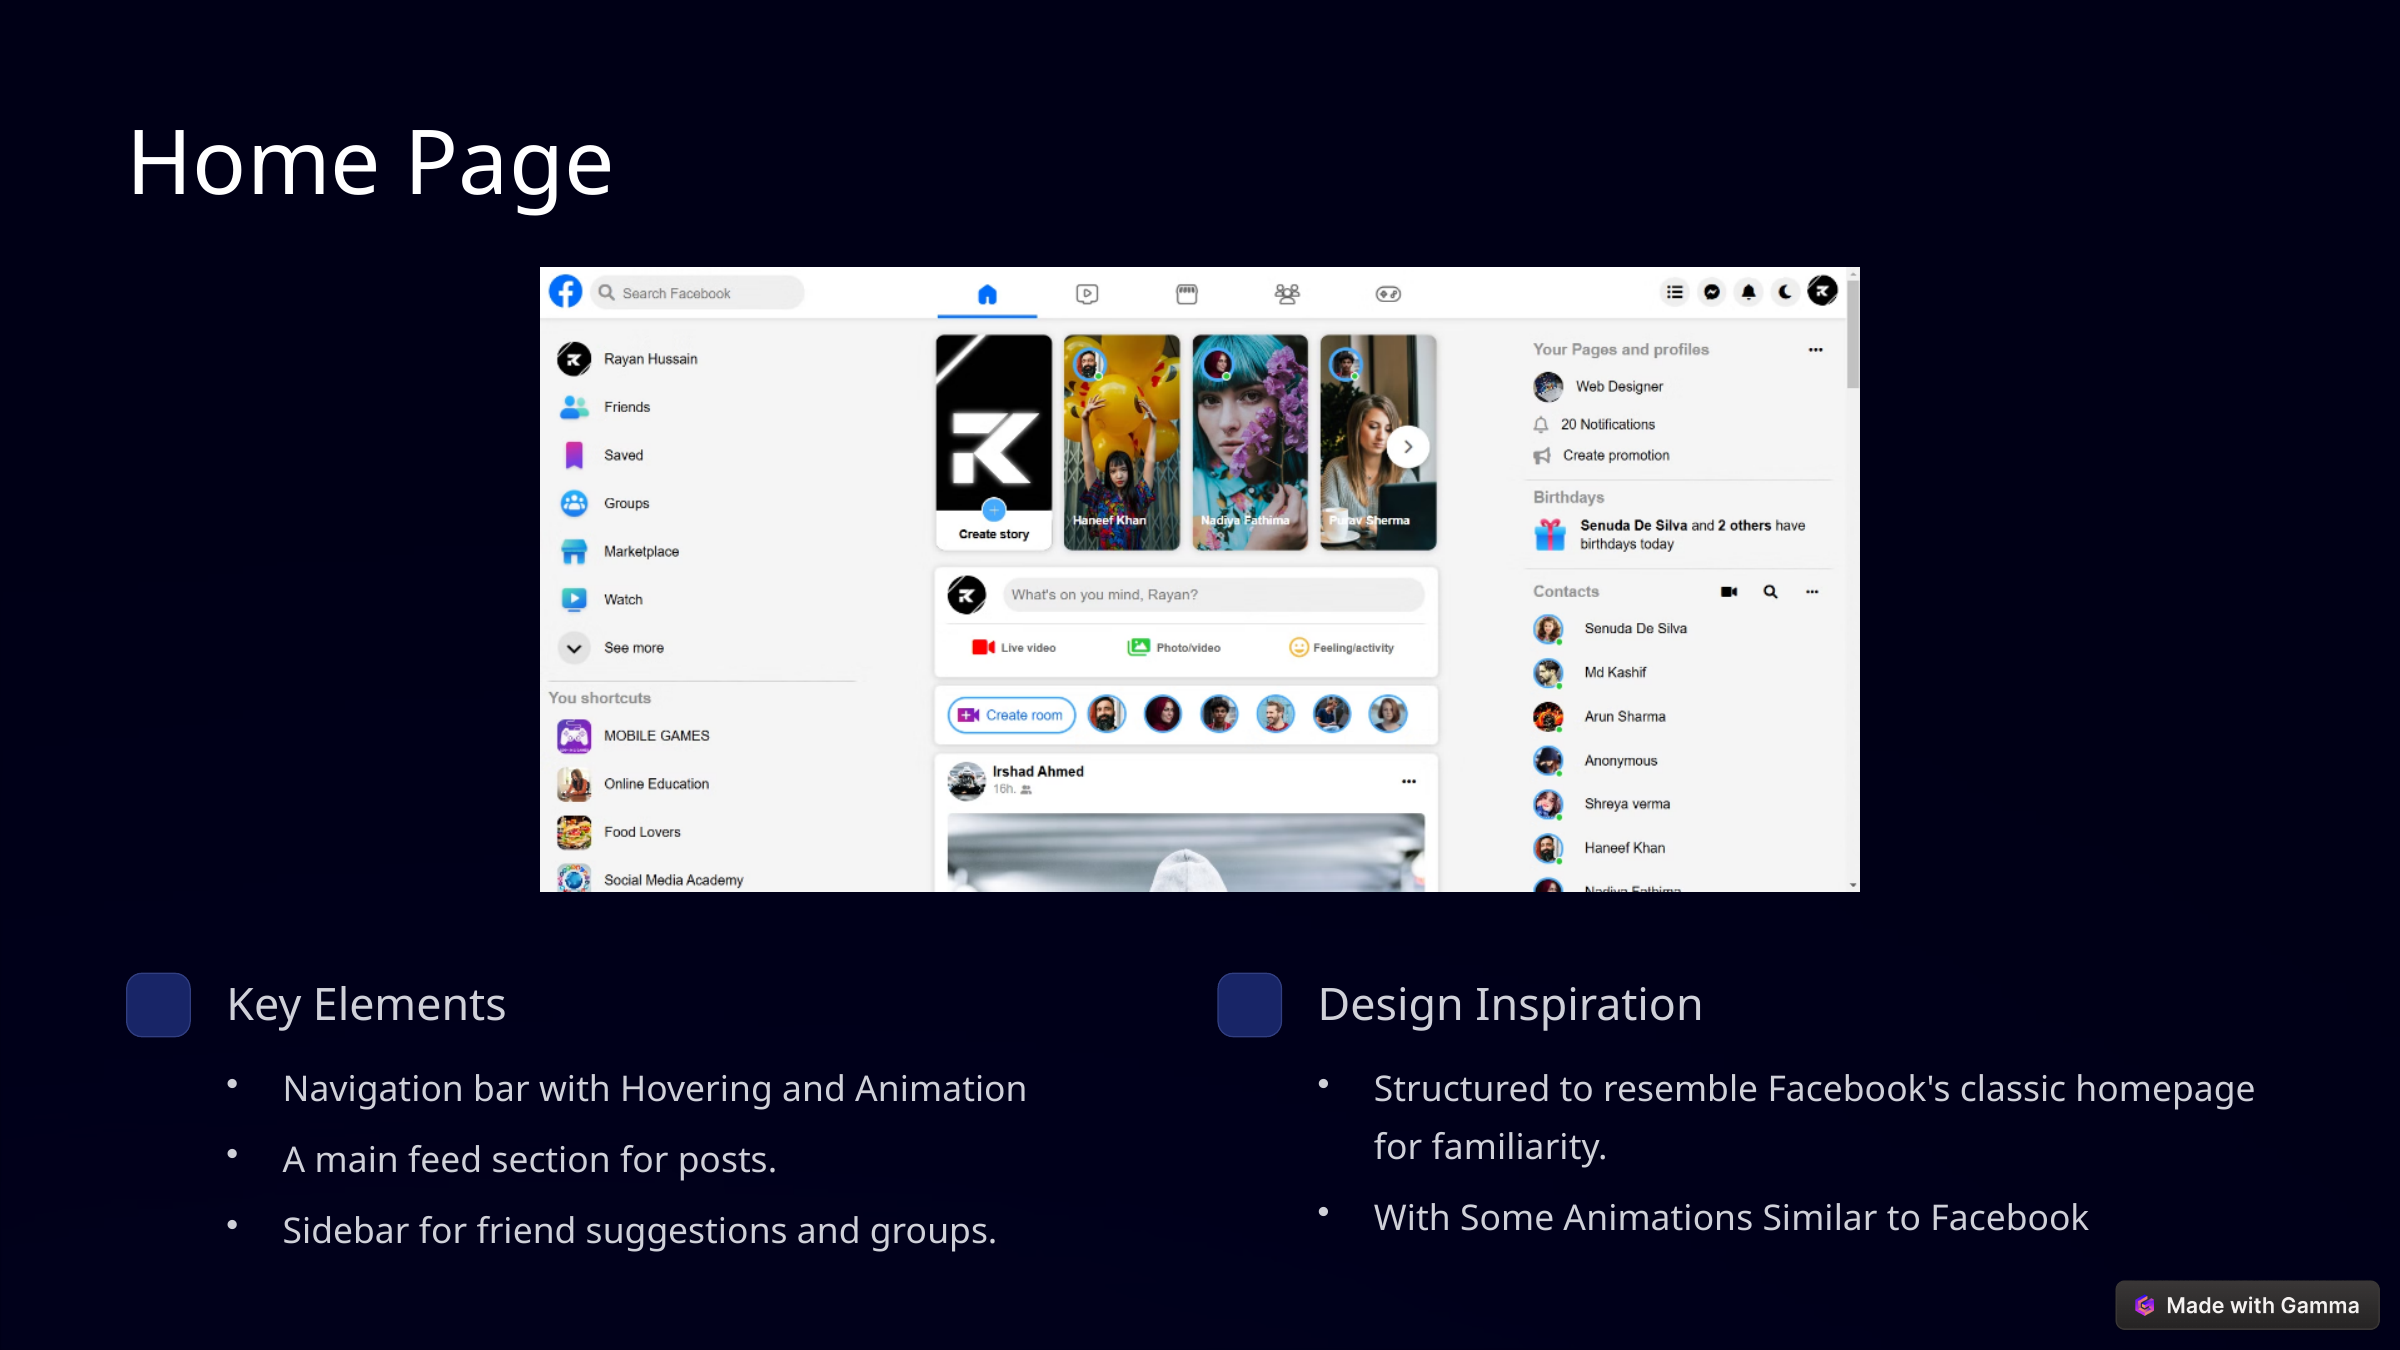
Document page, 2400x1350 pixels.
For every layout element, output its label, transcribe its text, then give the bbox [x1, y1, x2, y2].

text_box Navigation bar with Hovering and Animation [226, 1051, 1182, 1110]
text_box [126, 973, 191, 1037]
picture [540, 267, 1860, 892]
text_box Key Elements [226, 973, 680, 1030]
text_box [1218, 973, 1282, 1037]
text_box With Some Animations Similar to Facebook [1317, 1180, 2274, 1239]
text_box Home Page [126, 99, 1033, 213]
picture [2106, 1271, 2389, 1339]
text_box Design Inspiration [1317, 973, 1771, 1030]
text_box Structured to resemble Facebook's classic homepage for familiarity. [1317, 1051, 2274, 1168]
text_box A main feed section for posts. [226, 1122, 1182, 1181]
text_box Sidebar for friend suggestions and groups. [226, 1192, 1182, 1251]
